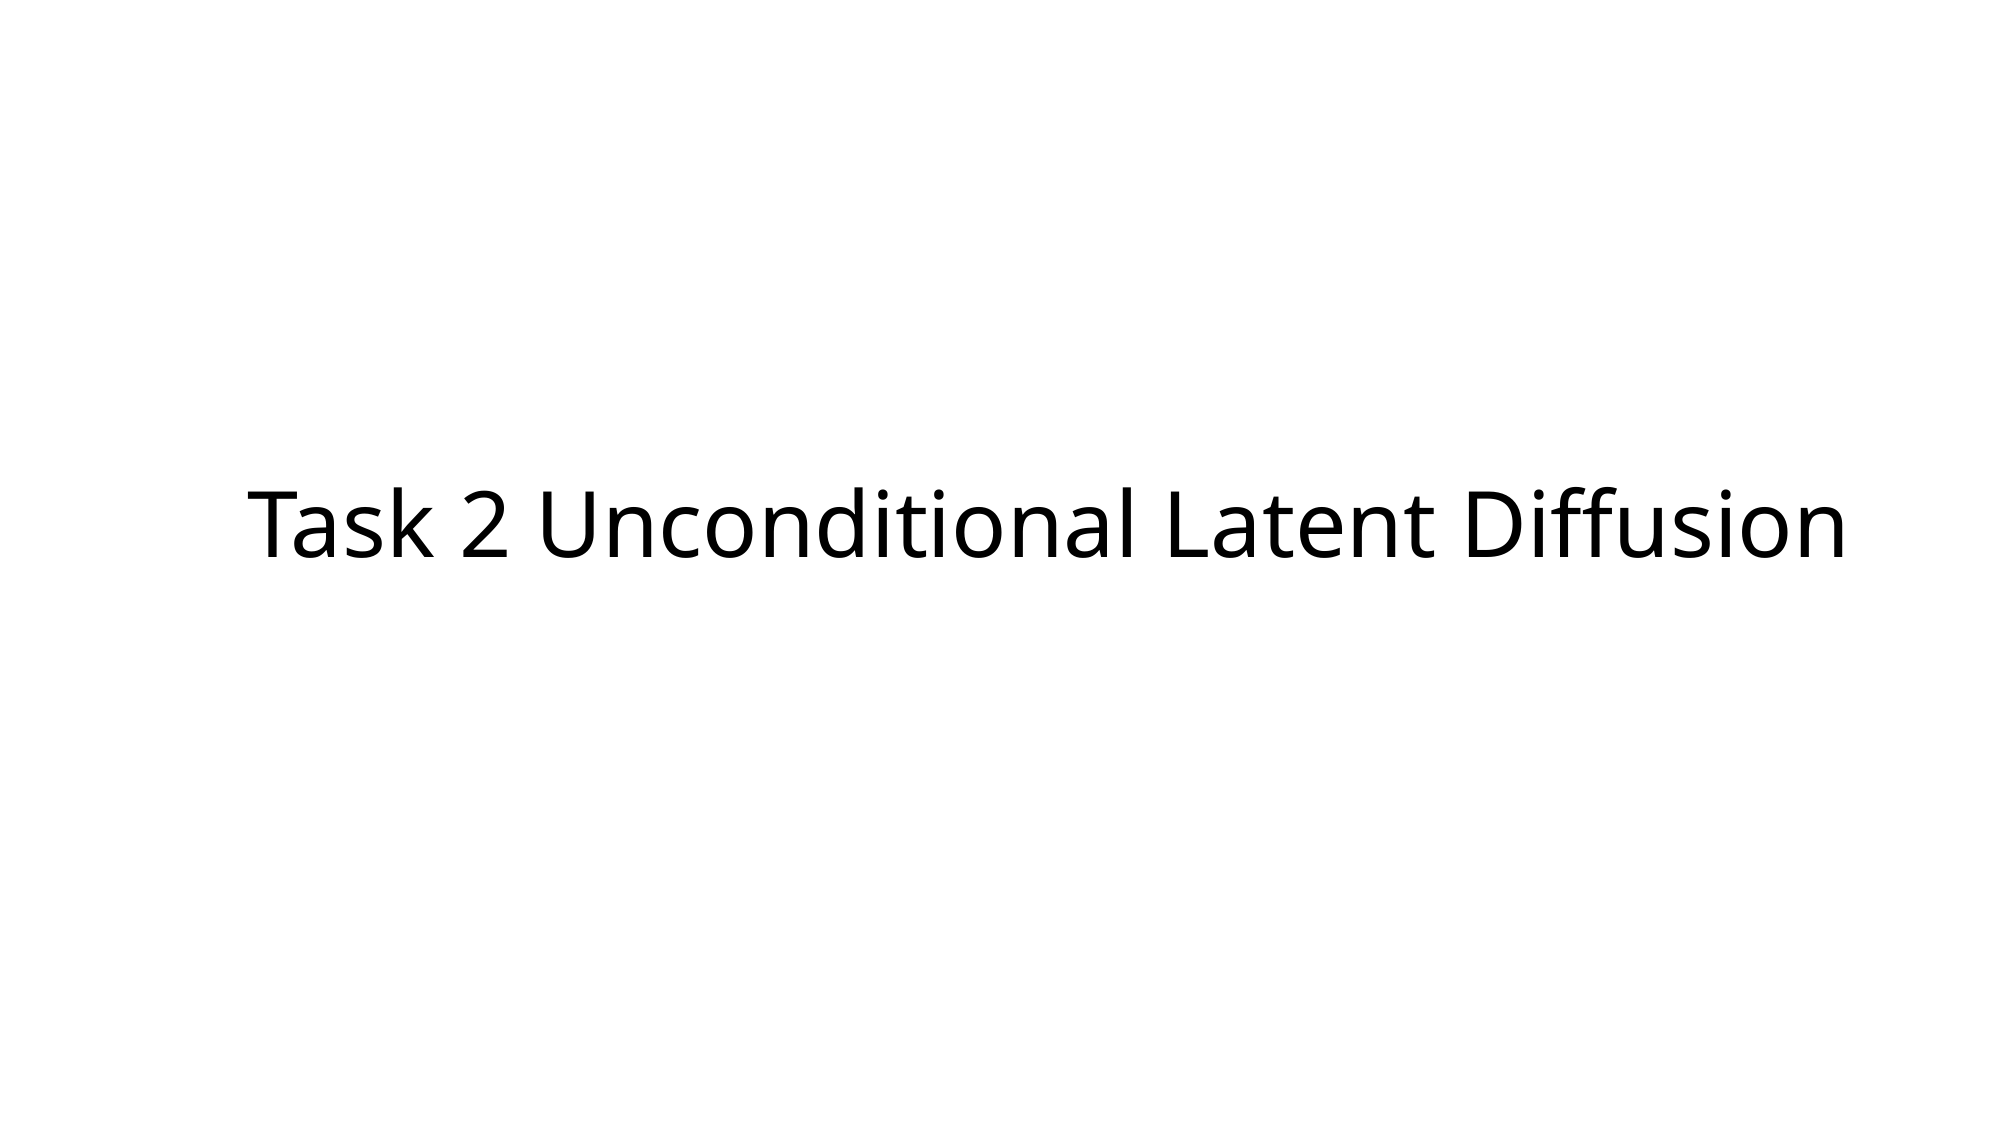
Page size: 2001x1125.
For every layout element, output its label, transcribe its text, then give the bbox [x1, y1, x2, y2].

text_box Task 2 Unconditional Latent Diffusion [232, 419, 1958, 637]
